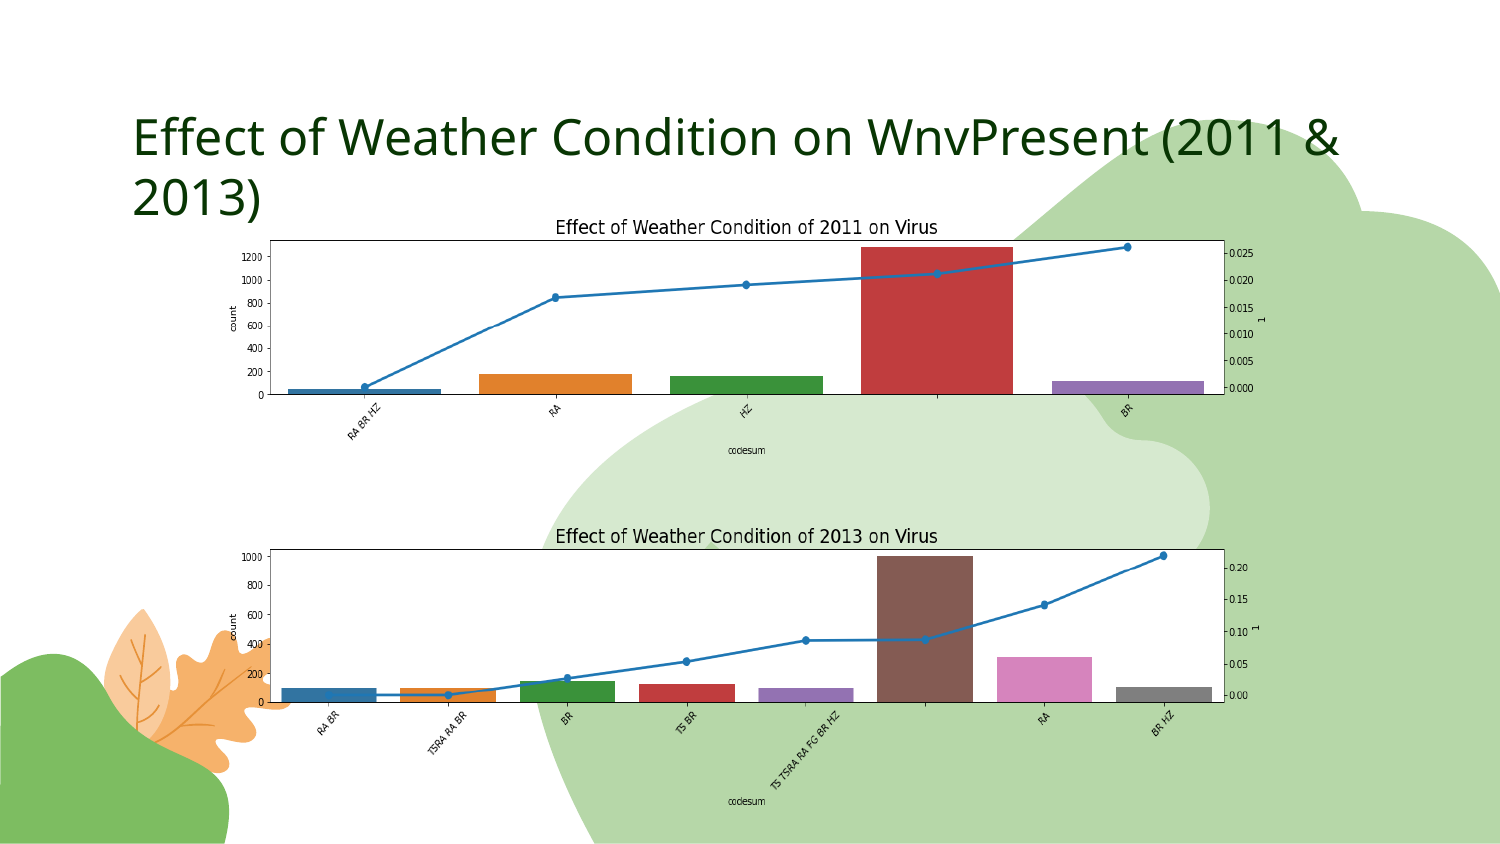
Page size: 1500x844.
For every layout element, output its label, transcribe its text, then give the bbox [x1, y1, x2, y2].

picture [223, 184, 1277, 813]
title Effect of Weather Condition on WnvPresent (2011 & 2013) [117, 90, 1383, 185]
